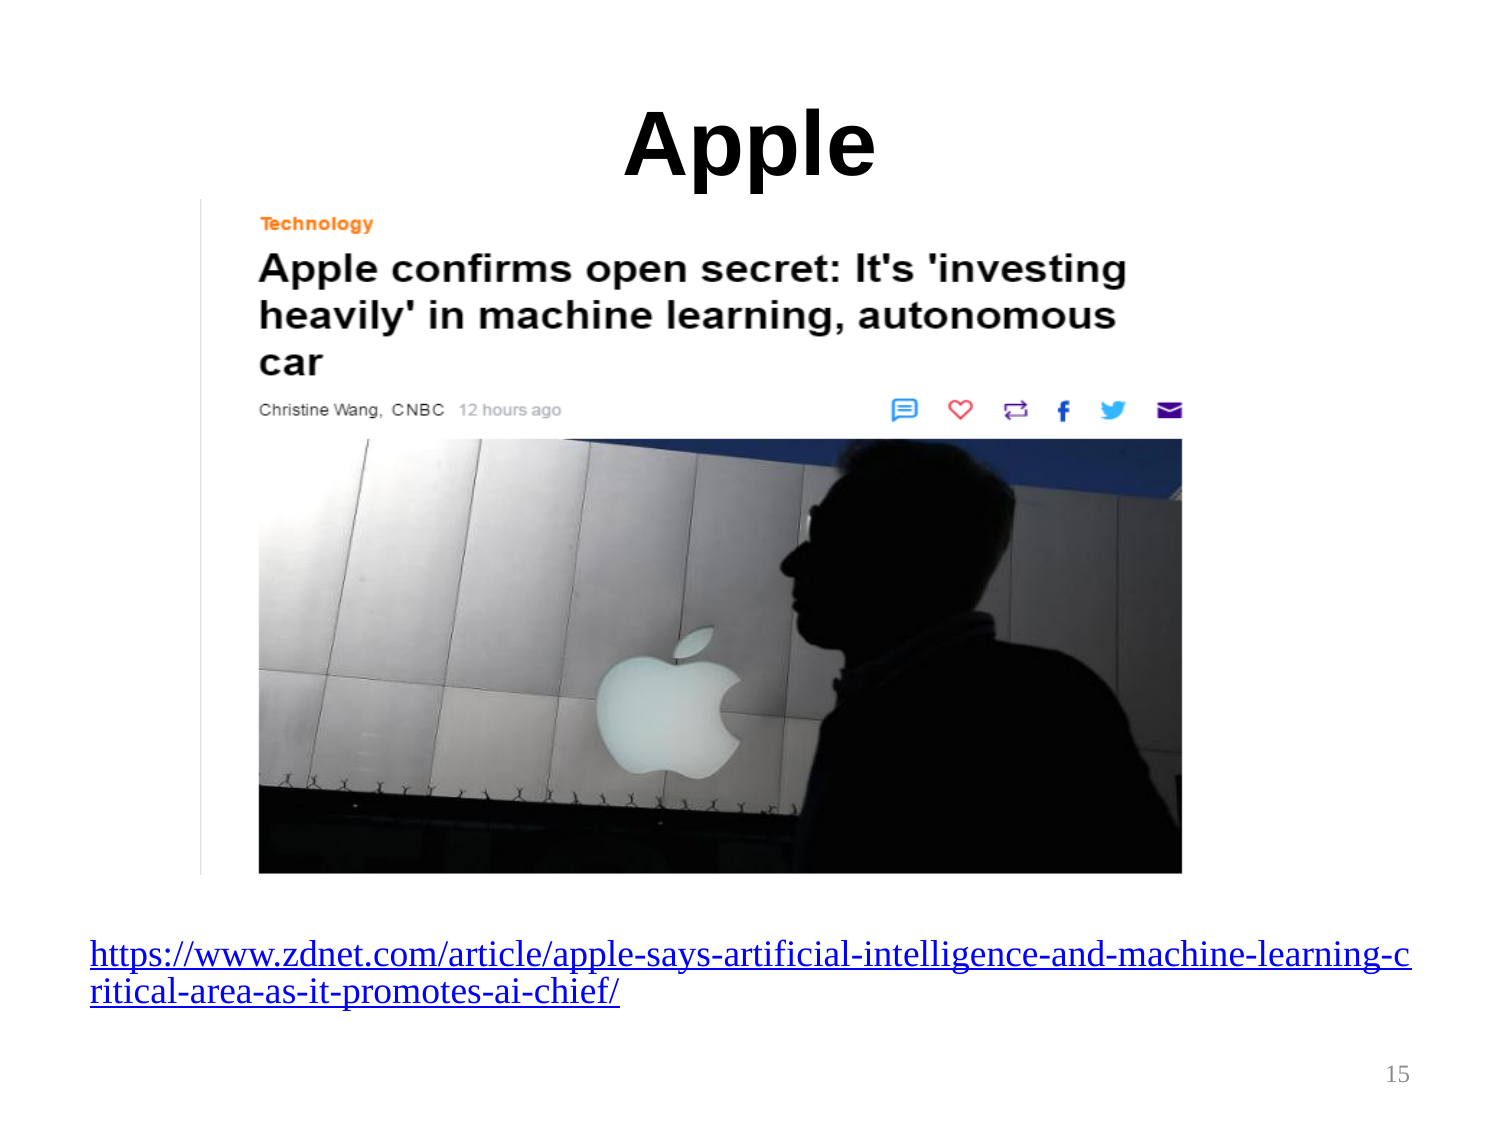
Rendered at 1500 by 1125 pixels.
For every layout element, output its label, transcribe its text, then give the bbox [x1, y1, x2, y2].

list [199, 199, 1188, 876]
text_box https://www.zdnet.com/article/apple-says-artificial-intelligence-and-machine-learning-critical-area-as-it-promotes-ai-chief/ [74, 921, 1438, 981]
slide_number 15 [1074, 1042, 1425, 1103]
title Apple [75, 45, 1425, 233]
